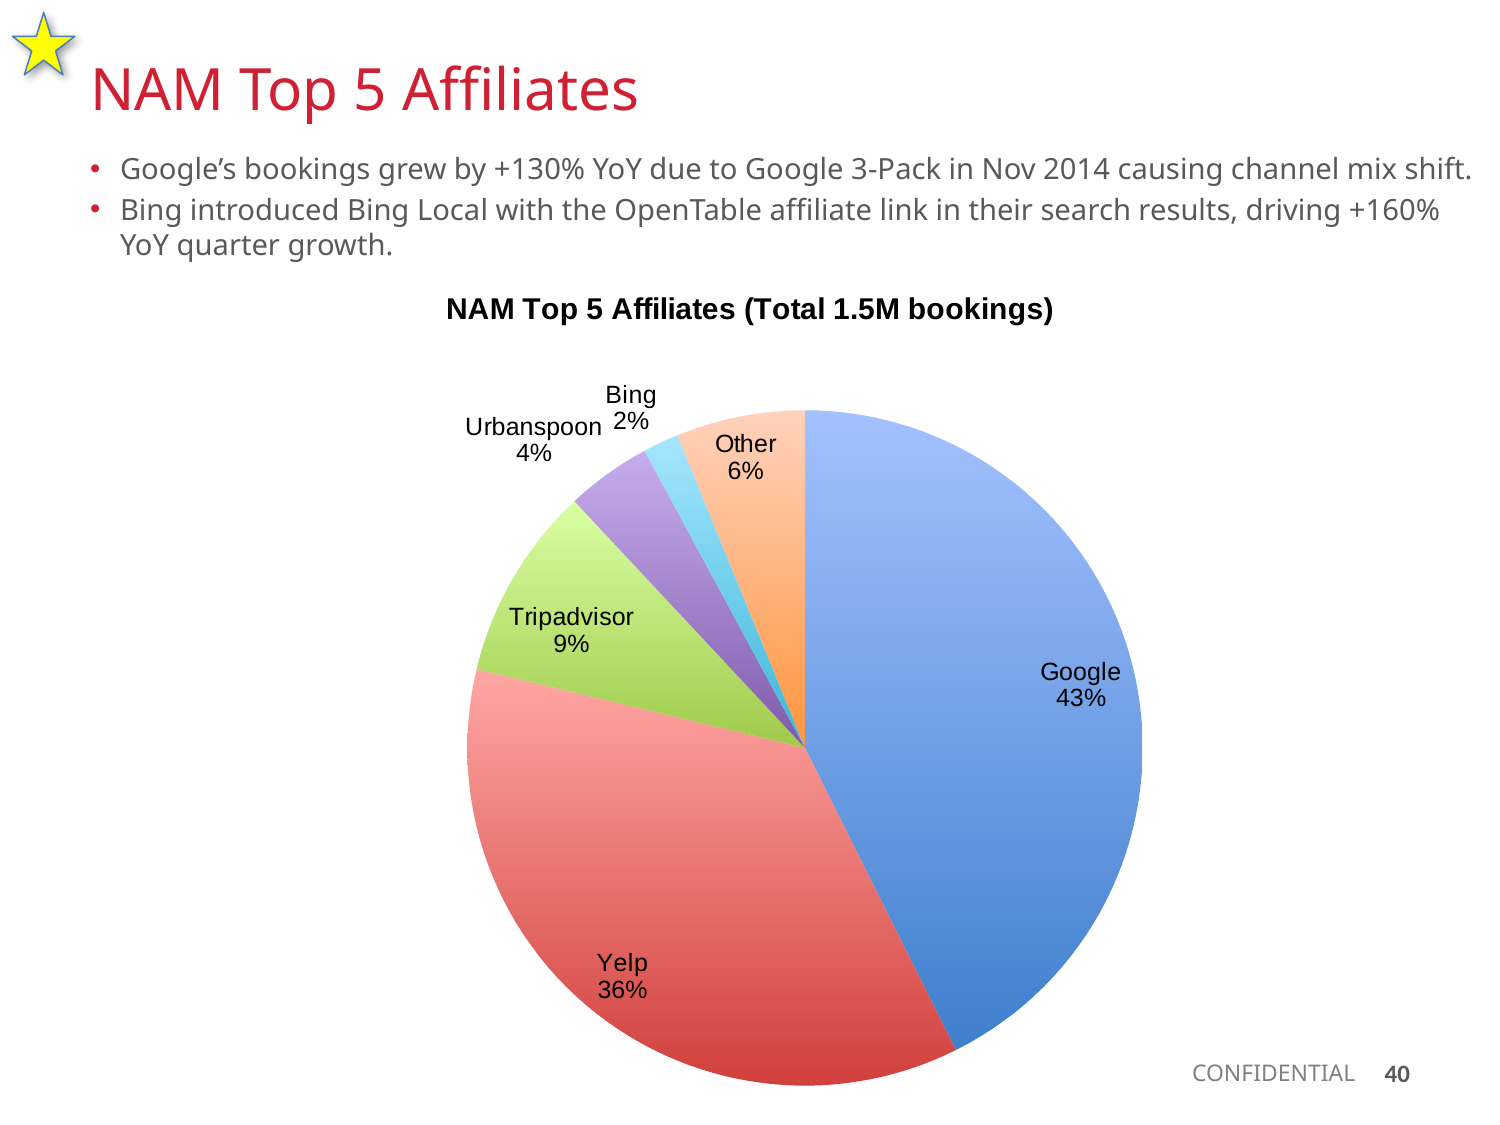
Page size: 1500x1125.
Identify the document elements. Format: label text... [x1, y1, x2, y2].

list Google’s bookings grew by +130% YoY due to Google 3-Pack in Nov 2014 causing channel mix shift. Bing introduced Bing Local with the OpenTable affiliate link in their search results, driving +160% YoY quarter growth. [75, 143, 1500, 258]
text_box [11, 11, 76, 76]
chart [0, 258, 1500, 1103]
list NAM Top 5 Affiliates [75, 44, 1455, 142]
